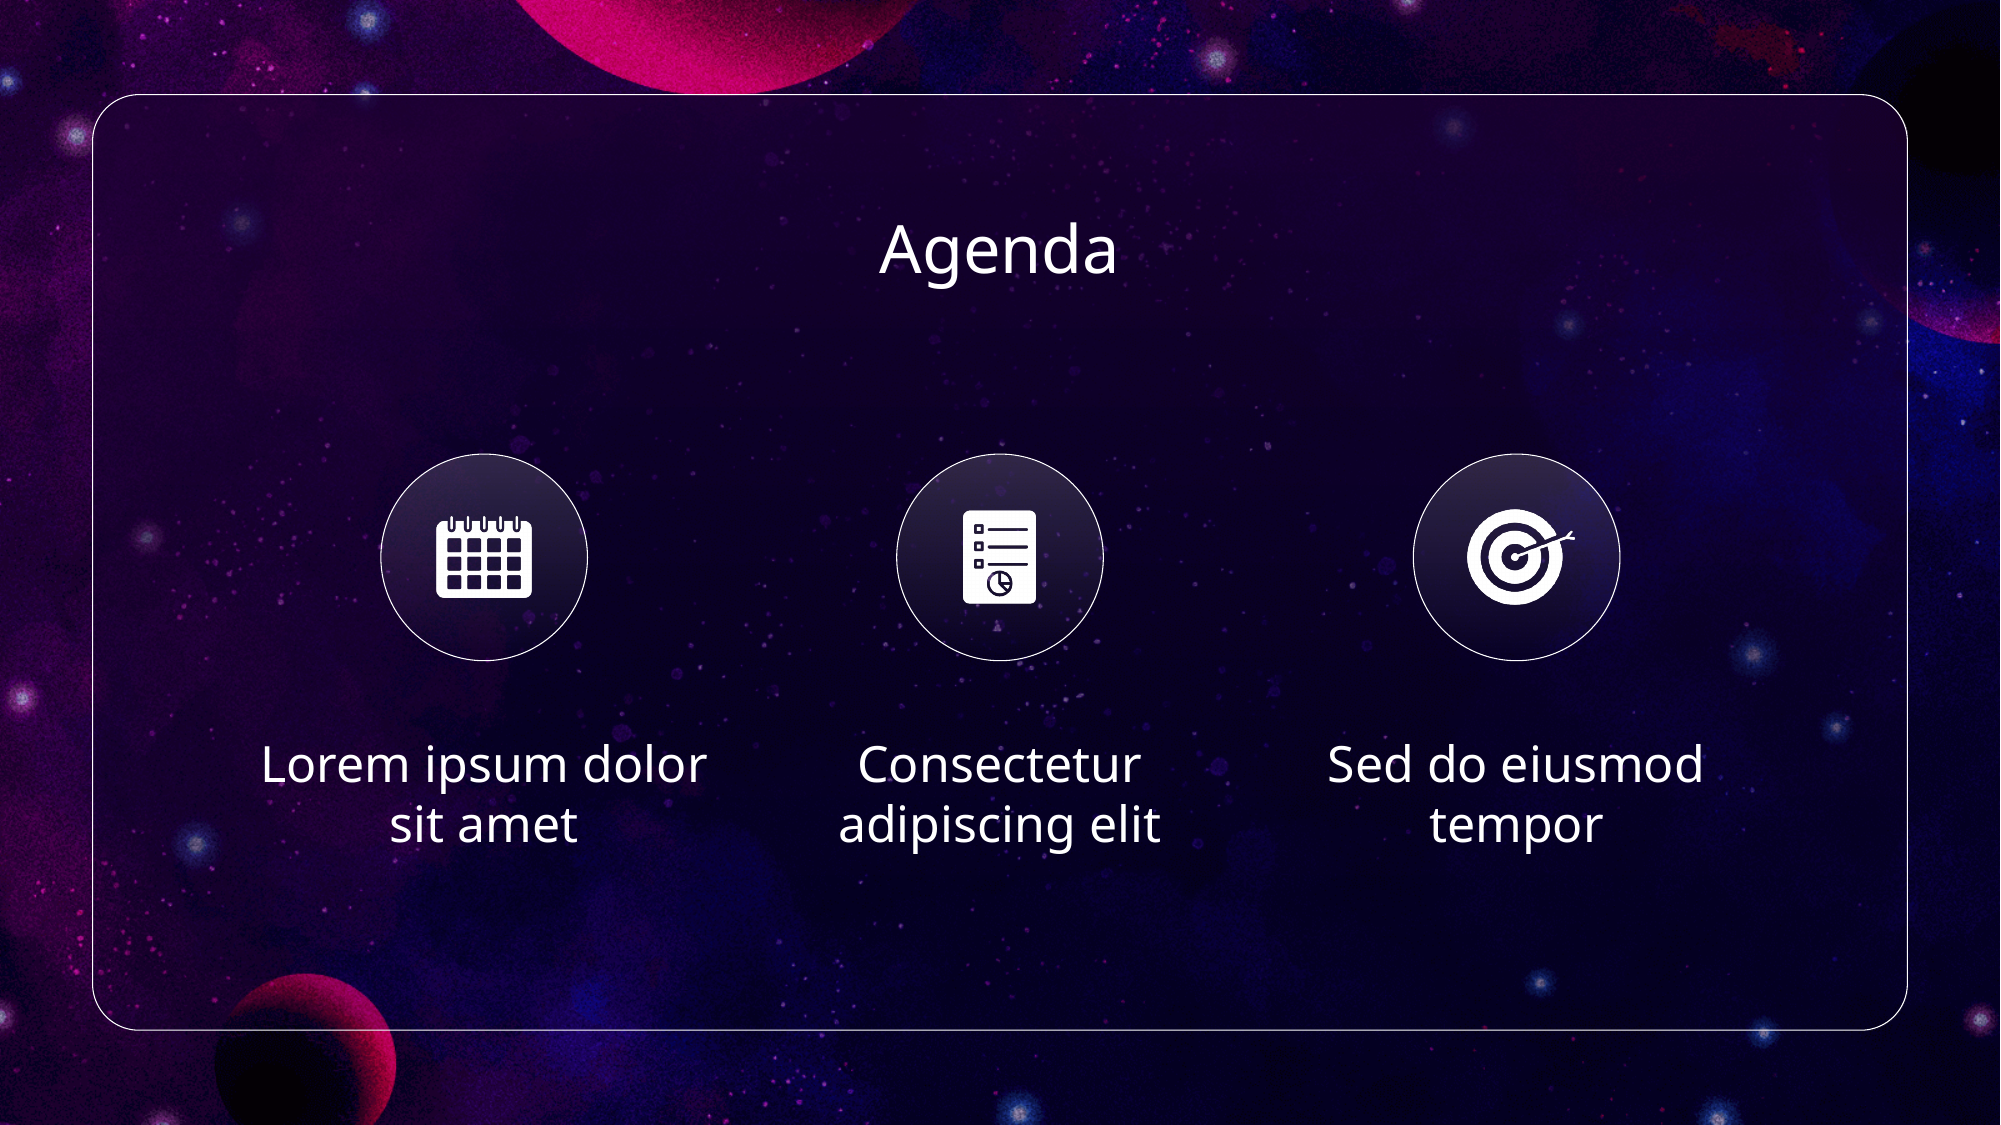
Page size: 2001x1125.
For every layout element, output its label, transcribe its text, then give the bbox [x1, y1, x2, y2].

picture [0, 0, 2000, 1125]
text_box [895, 453, 1105, 662]
text_box Lorem ipsum dolor sit amet [236, 725, 732, 860]
text_box Sed do eiusmod tempor [1268, 725, 1765, 860]
text_box Agenda [445, 199, 1554, 295]
text_box [379, 453, 589, 662]
text_box Consectetur adipiscing elit [752, 725, 1248, 860]
text_box [1412, 453, 1621, 662]
